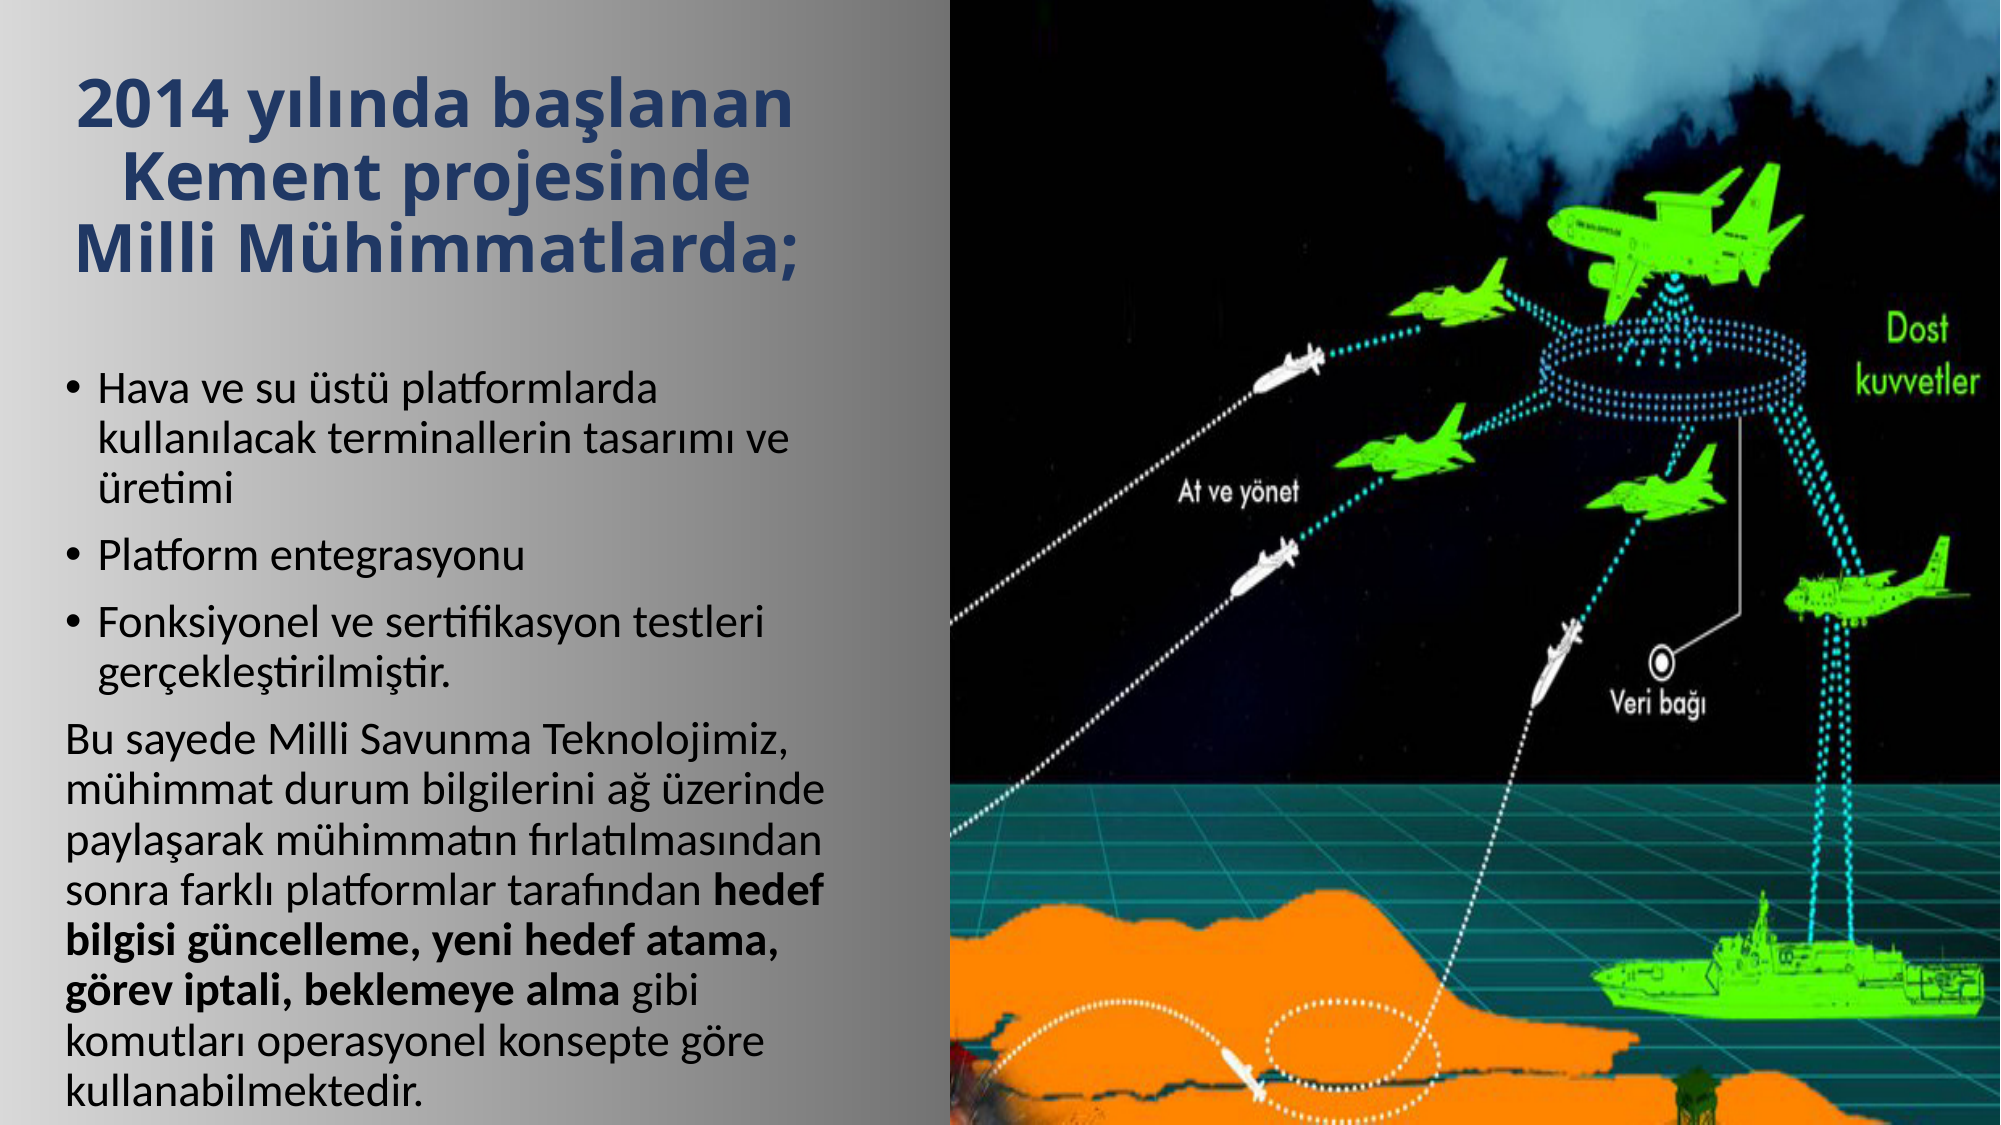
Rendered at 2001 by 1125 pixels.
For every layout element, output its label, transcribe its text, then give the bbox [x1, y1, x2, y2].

title 2014 yılında başlanan Kement projesinde Milli Mühimmatlarda; [50, 51, 824, 306]
picture [949, 0, 2000, 1125]
list Hava ve su üstü platformlarda kullanılacak terminallerin tasarımı ve üretimi Platform entegrasyonu Fonksiyonel ve sertifikasyon testleri gerçekleştirilmiştir. Bu sayede Milli Savunma Teknolojimiz, mühimmat durum bilgilerini ağ üzerinde paylaşarak mühimmatın fırlatılmasından sonra farklı platformlar tarafından hedef bilgisi güncelleme, yeni hedef atama, görev iptali, beklemeye alma gibi komutları operasyonel konsepte göre kullanabilmektedir. [50, 355, 897, 1125]
